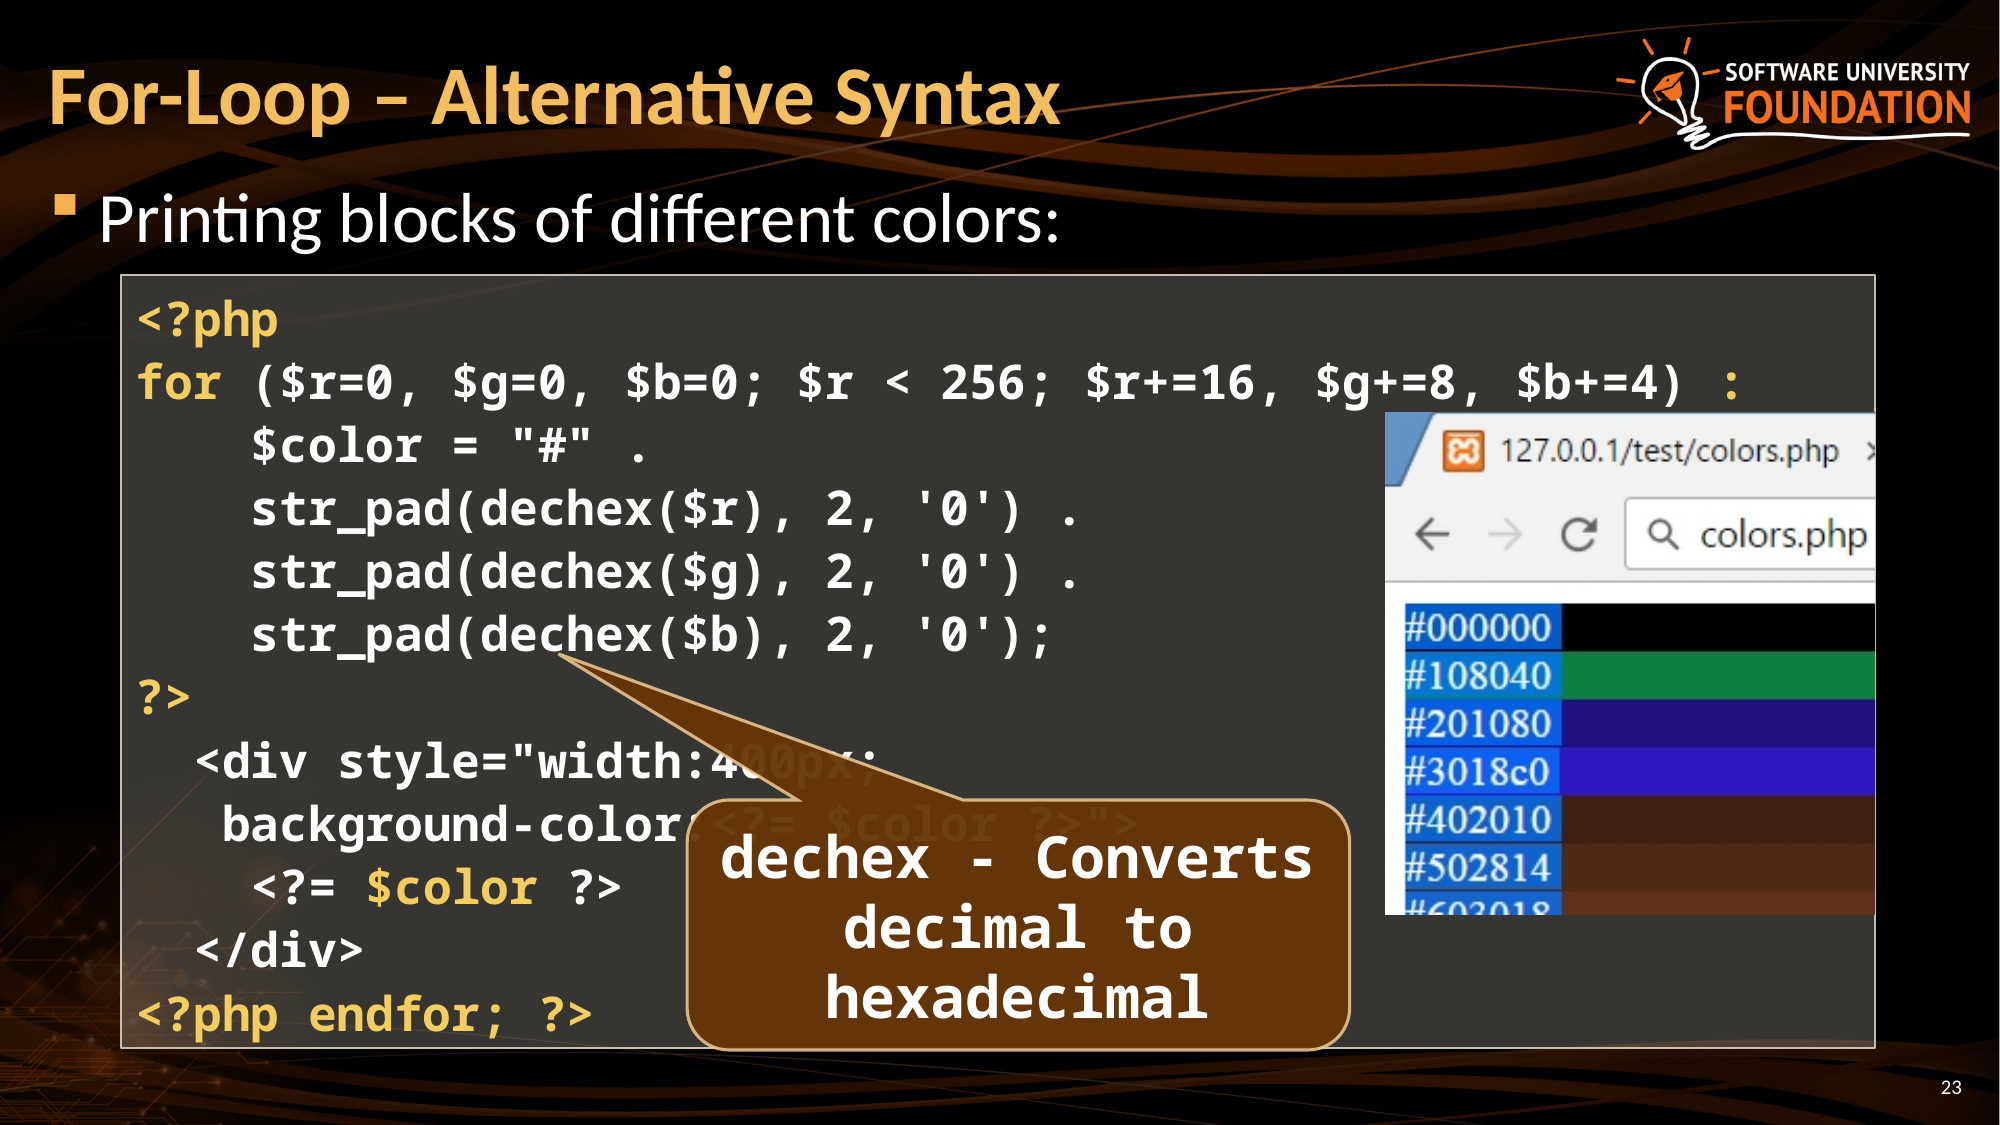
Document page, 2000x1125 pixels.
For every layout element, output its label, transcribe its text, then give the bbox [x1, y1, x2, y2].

text_box dechex - Converts decimal to hexadecimal [557, 652, 1351, 1052]
text_box <?php for ($r=0, $g=0, $b=0; $r < 256; $r+=16, $g+=8, $b+=4) : $color = "#" . str_pad(dechex($r), 2, '0') . str_pad(dechex($g), 2, '0') . str_pad(dechex($b), 2, '0'); ?> <div style="width:400px; background-color:<?= $color ?>"> <?= $color ?> </div> <?php endfor; ?> [121, 274, 1875, 1048]
slide_number 23 [1897, 1075, 1968, 1103]
title For-Loop – Alternative Syntax [30, 6, 1602, 189]
list Printing blocks of different colors: [31, 161, 1968, 1075]
picture [0, 0, 2000, 1125]
